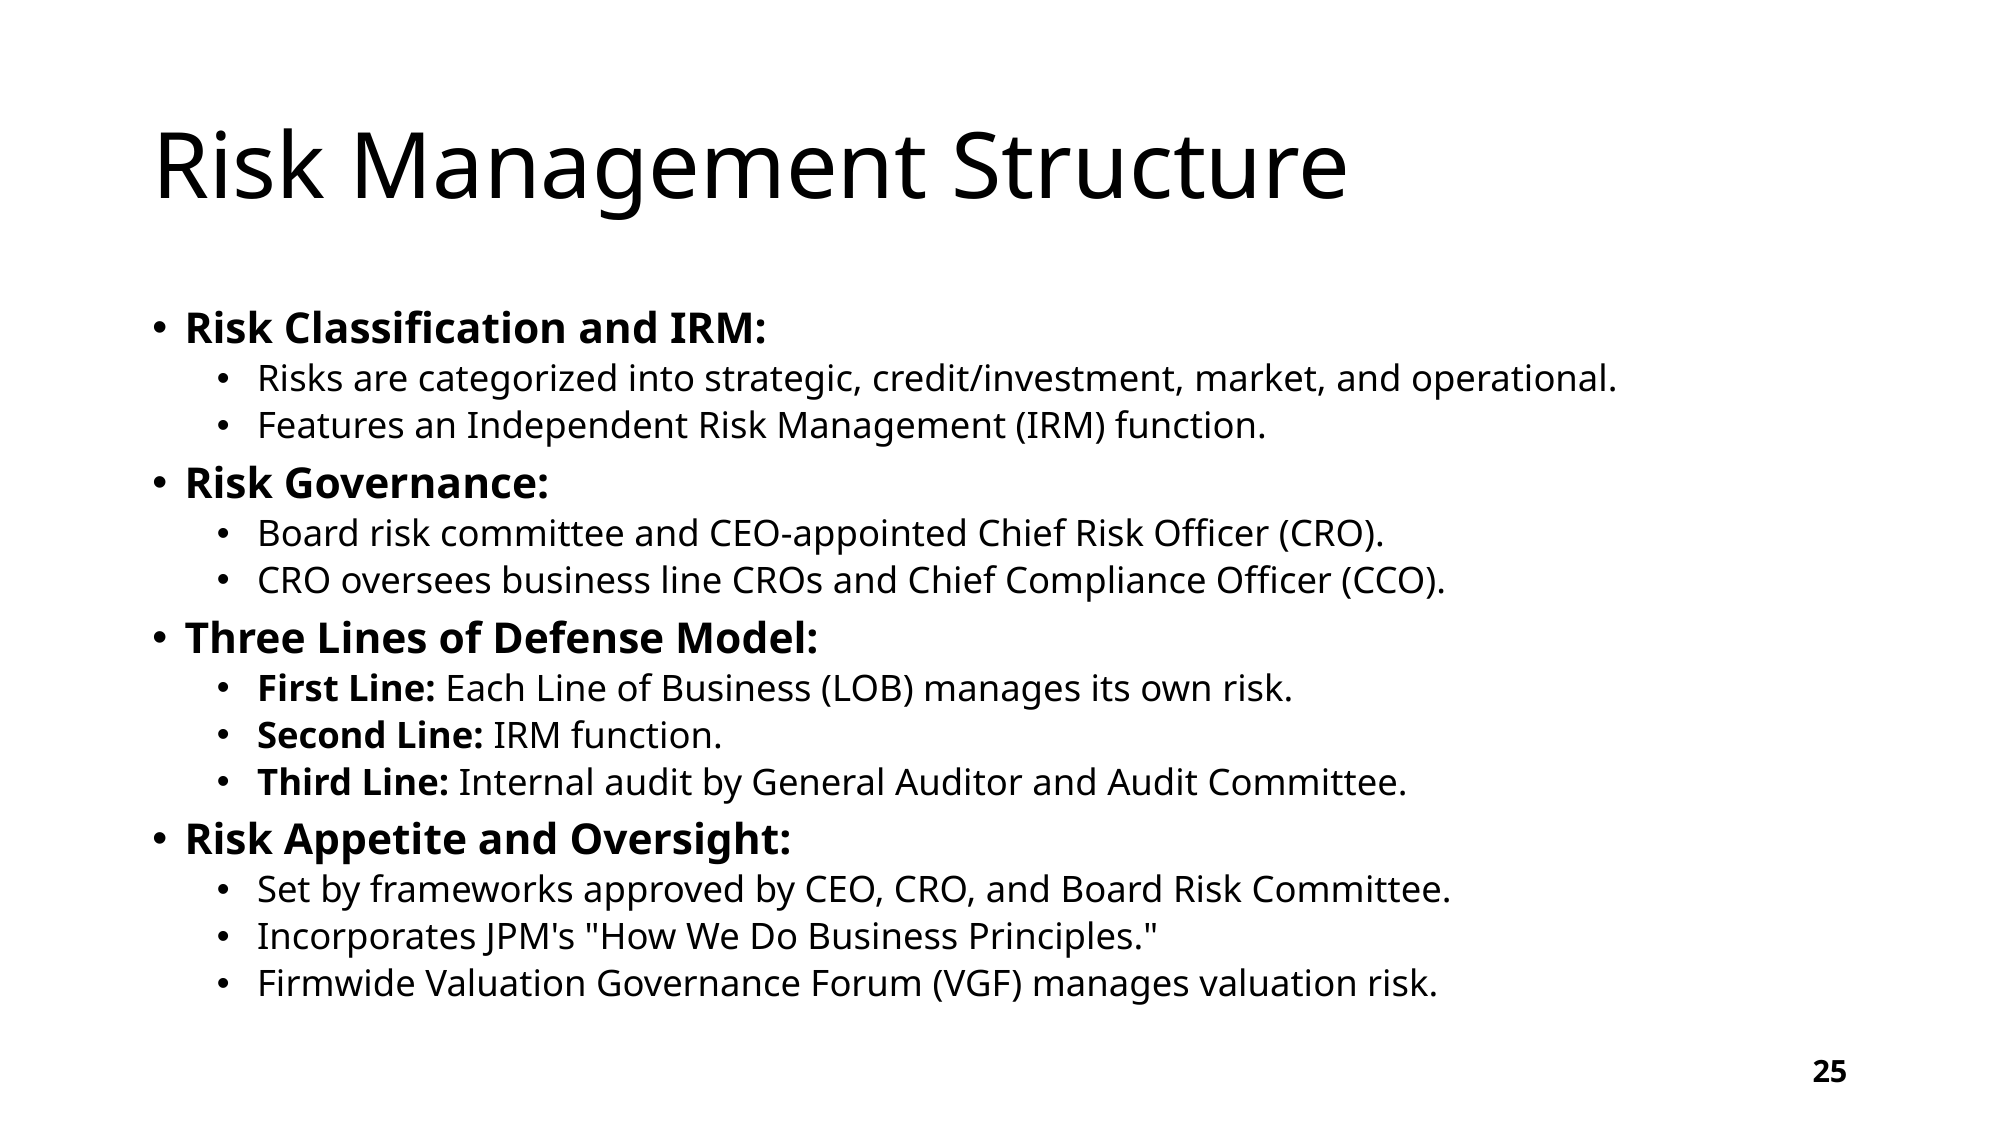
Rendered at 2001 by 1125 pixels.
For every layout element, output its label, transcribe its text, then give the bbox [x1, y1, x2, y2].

list Risk Classification and IRM: Risks are categorized into strategic, credit/investment, market, and operational. Features an Independent Risk Management (IRM) function. Risk Governance: Board risk committee and CEO-appointed Chief Risk Officer (CRO). CRO oversees business line CROs and Chief Compliance Officer (CCO). Three Lines of Defense Model: First Line: Each Line of Business (LOB) manages its own risk. Second Line: IRM function. Third Line: Internal audit by General Auditor and Audit Committee. Risk Appetite and Oversight: Set by frameworks approved by CEO, CRO, and Board Risk Committee. Incorporates JPM's "How We Do Business Principles." Firmwide Valuation Governance Forum (VGF) manages valuation risk. [137, 299, 1863, 1014]
slide_number 25 [1412, 1042, 1863, 1103]
title Risk Management Structure [137, 59, 1863, 278]
